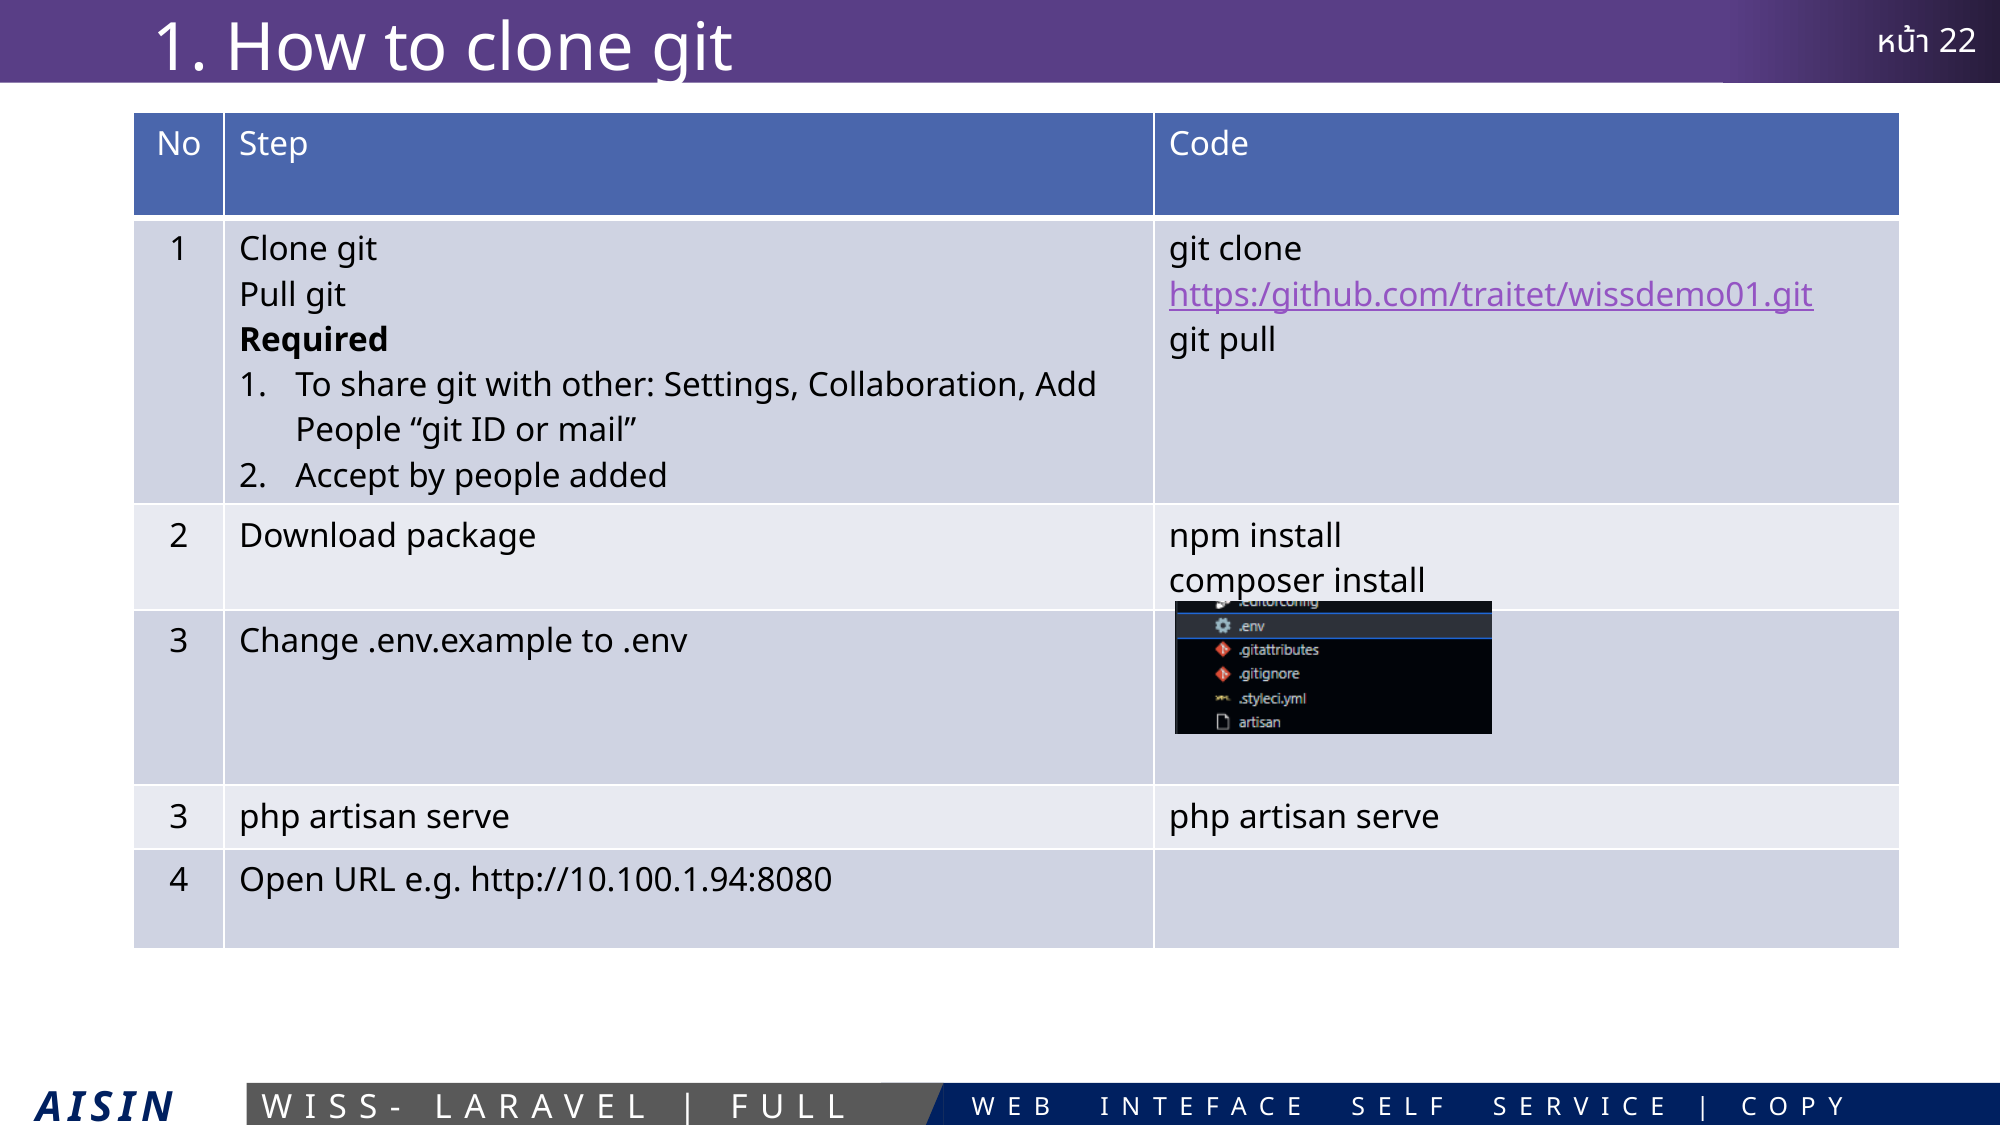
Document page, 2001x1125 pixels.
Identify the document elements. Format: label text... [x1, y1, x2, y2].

table_cell Clone git Pull git Required To share git with other: Settings, Collaboration, Add People “git ID or mail” Accept by people added [225, 221, 1153, 503]
table_cell 3 [134, 786, 223, 848]
table_cell [1155, 850, 1899, 948]
table_header Step [225, 113, 1153, 215]
picture [1175, 601, 1492, 734]
table_cell Change .env.example to .env [225, 611, 1153, 784]
title 1. How to clone git [137, 0, 1863, 99]
table_cell 1 [134, 221, 223, 503]
table_cell Open URL e.g. http://10.100.1.94:8080 [225, 850, 1153, 948]
table_header Code [1155, 113, 1899, 215]
table_cell npm install composer install [1155, 505, 1899, 609]
table_cell 4 [134, 850, 223, 948]
table_cell git clone https:/github.com/traitet/wissdemo01.git git pull [1155, 221, 1899, 503]
table_cell php artisan serve [1155, 786, 1899, 848]
table_cell php artisan serve [225, 786, 1153, 848]
table_cell 3 [134, 611, 223, 784]
table_cell 2 [134, 505, 223, 609]
table_header No [134, 113, 223, 215]
table_cell [1155, 611, 1899, 784]
table_cell Download package [225, 505, 1153, 609]
